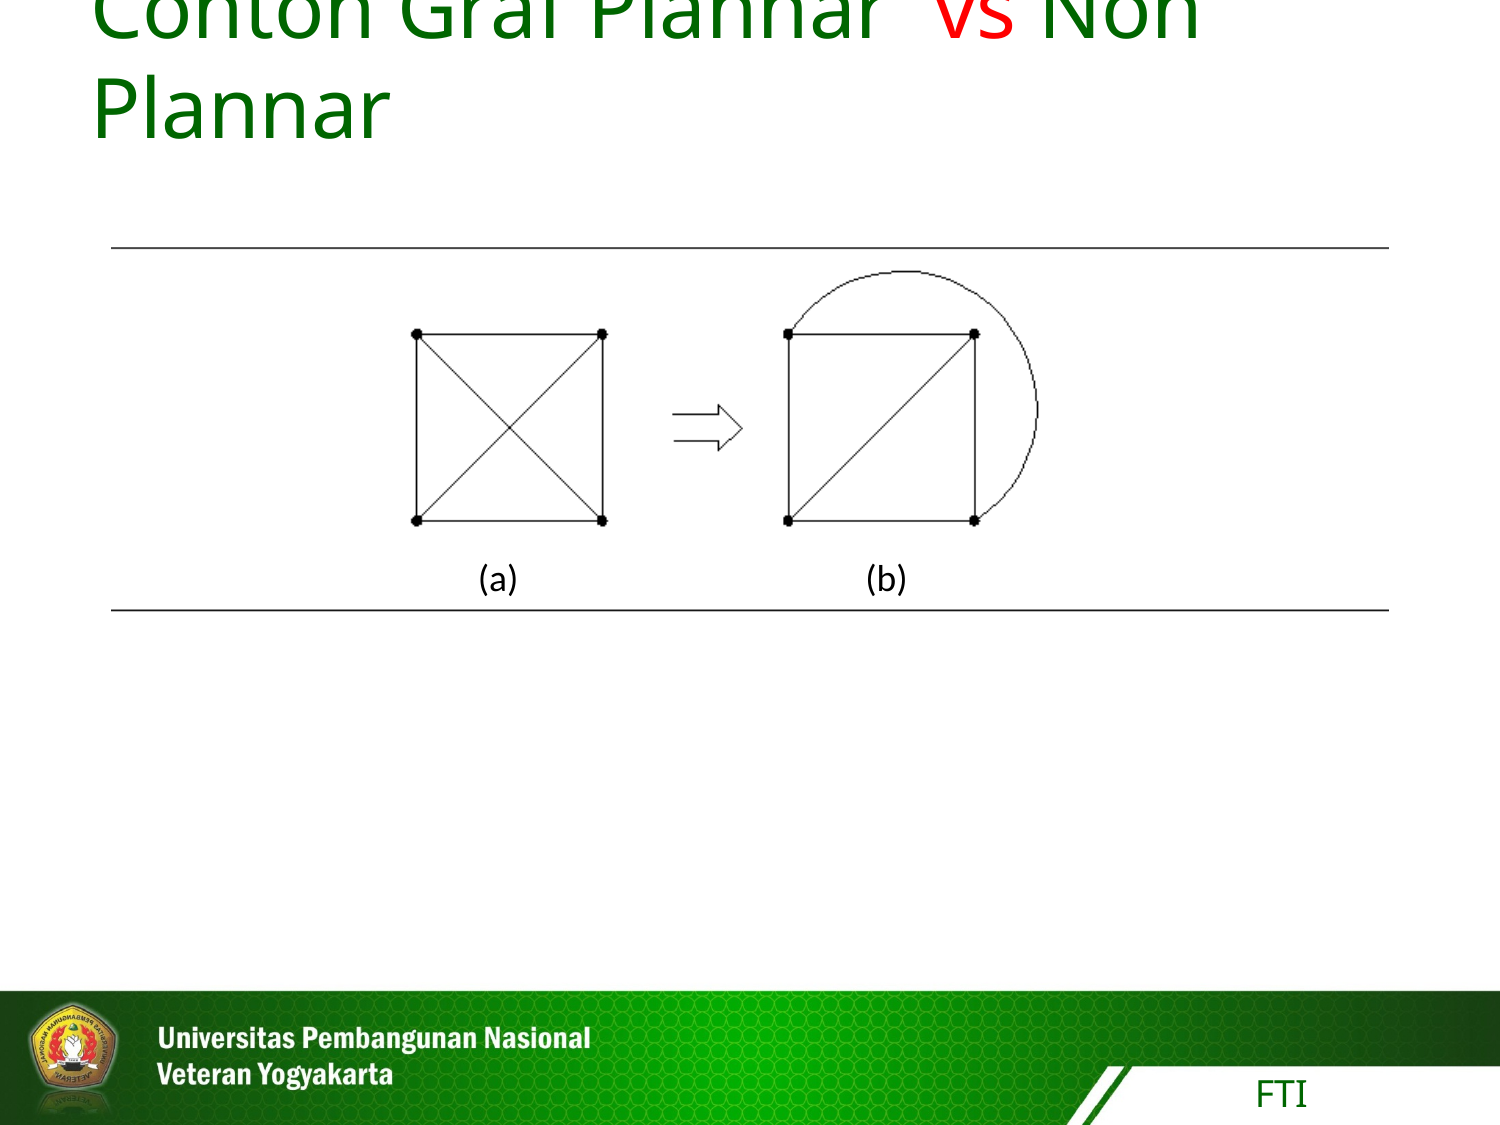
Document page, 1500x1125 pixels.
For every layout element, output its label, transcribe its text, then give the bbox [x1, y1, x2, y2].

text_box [111, 246, 1389, 613]
list Contoh Graf Plannar vs Non Plannar [75, 62, 1389, 163]
picture [0, 0, 1500, 1125]
list FTI [1137, 1062, 1425, 1125]
